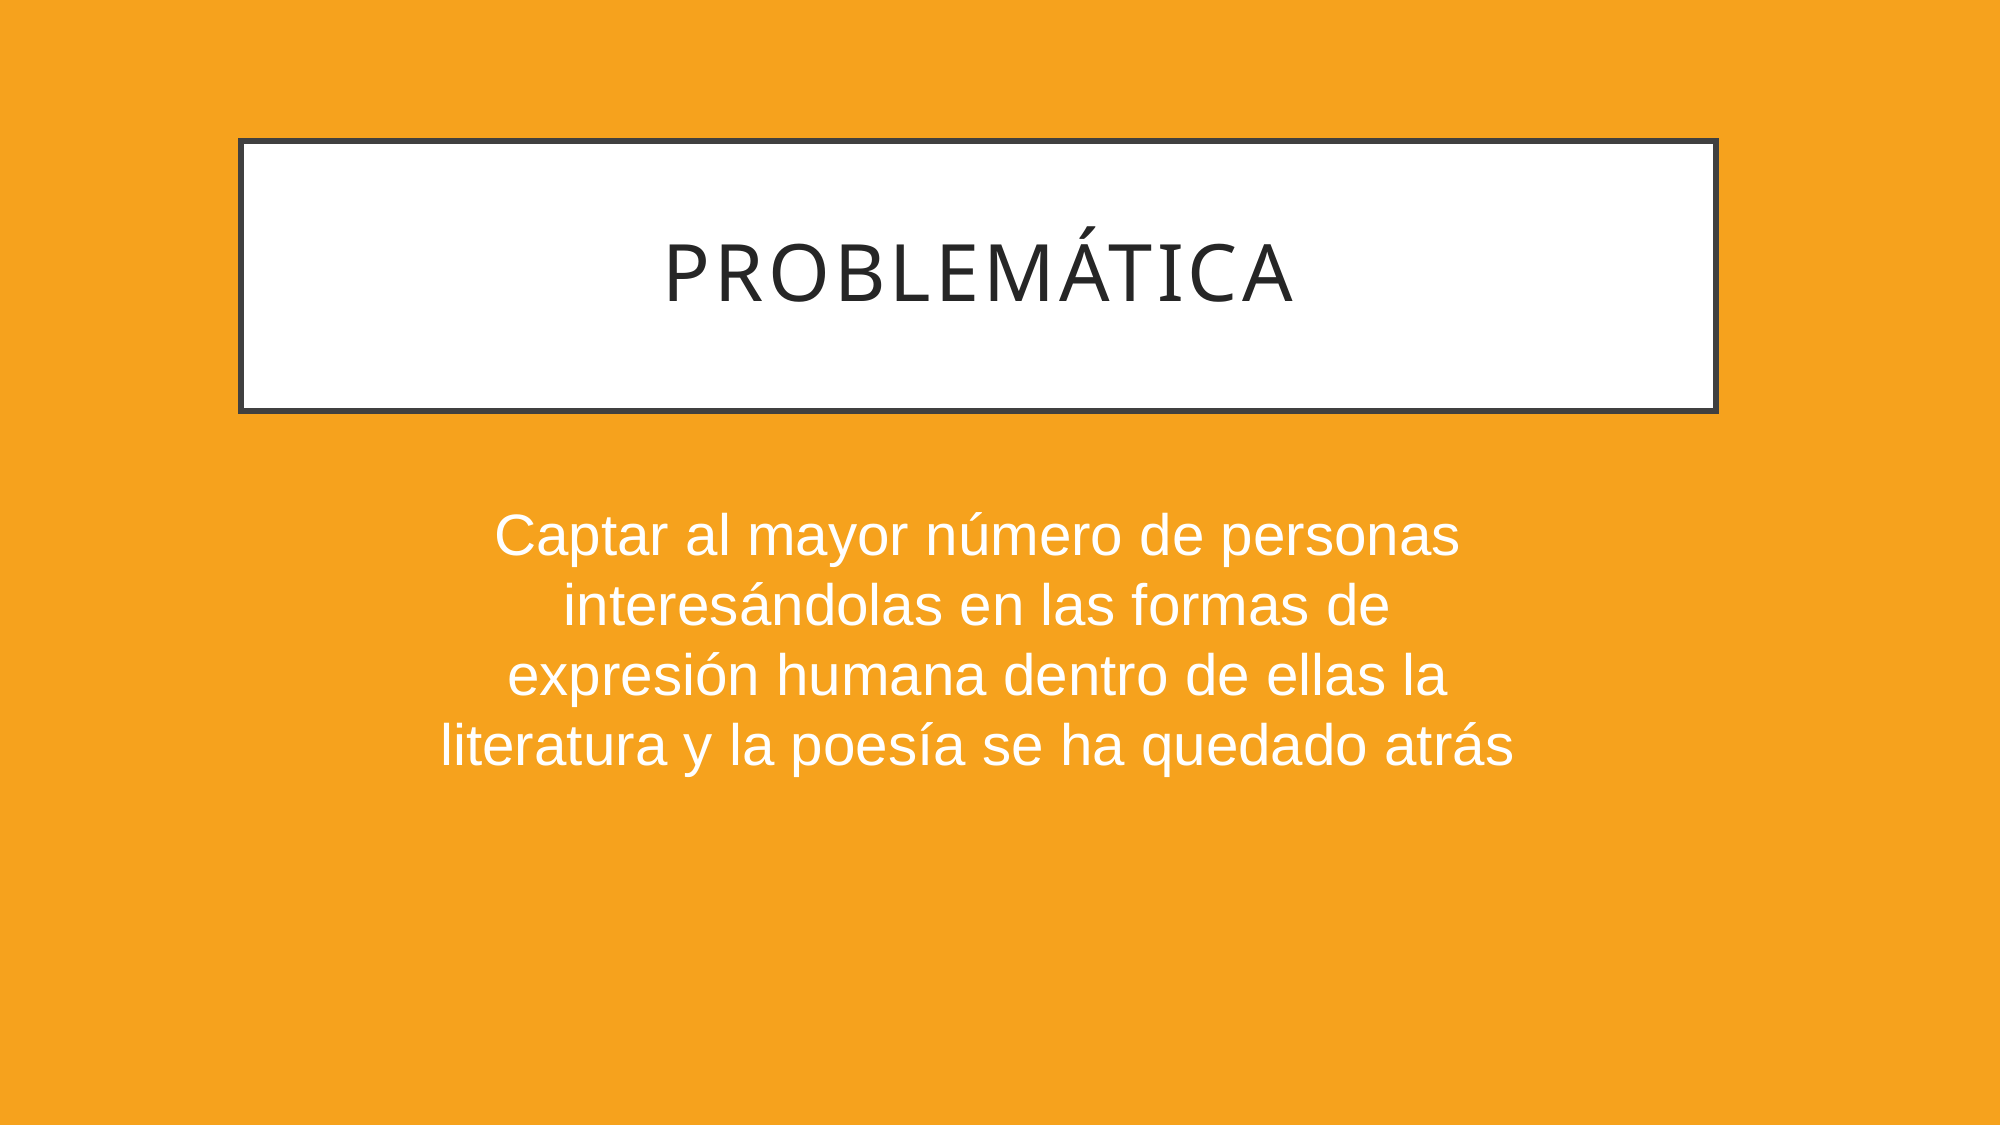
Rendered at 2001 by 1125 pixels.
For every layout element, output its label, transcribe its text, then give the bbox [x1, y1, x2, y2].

list Captar al mayor número de personas interesándolas en las formas de expresión humana dentro de ellas la literatura y la poesía se ha quedado atrás [420, 490, 1537, 1016]
title Problemática [238, 138, 1719, 414]
